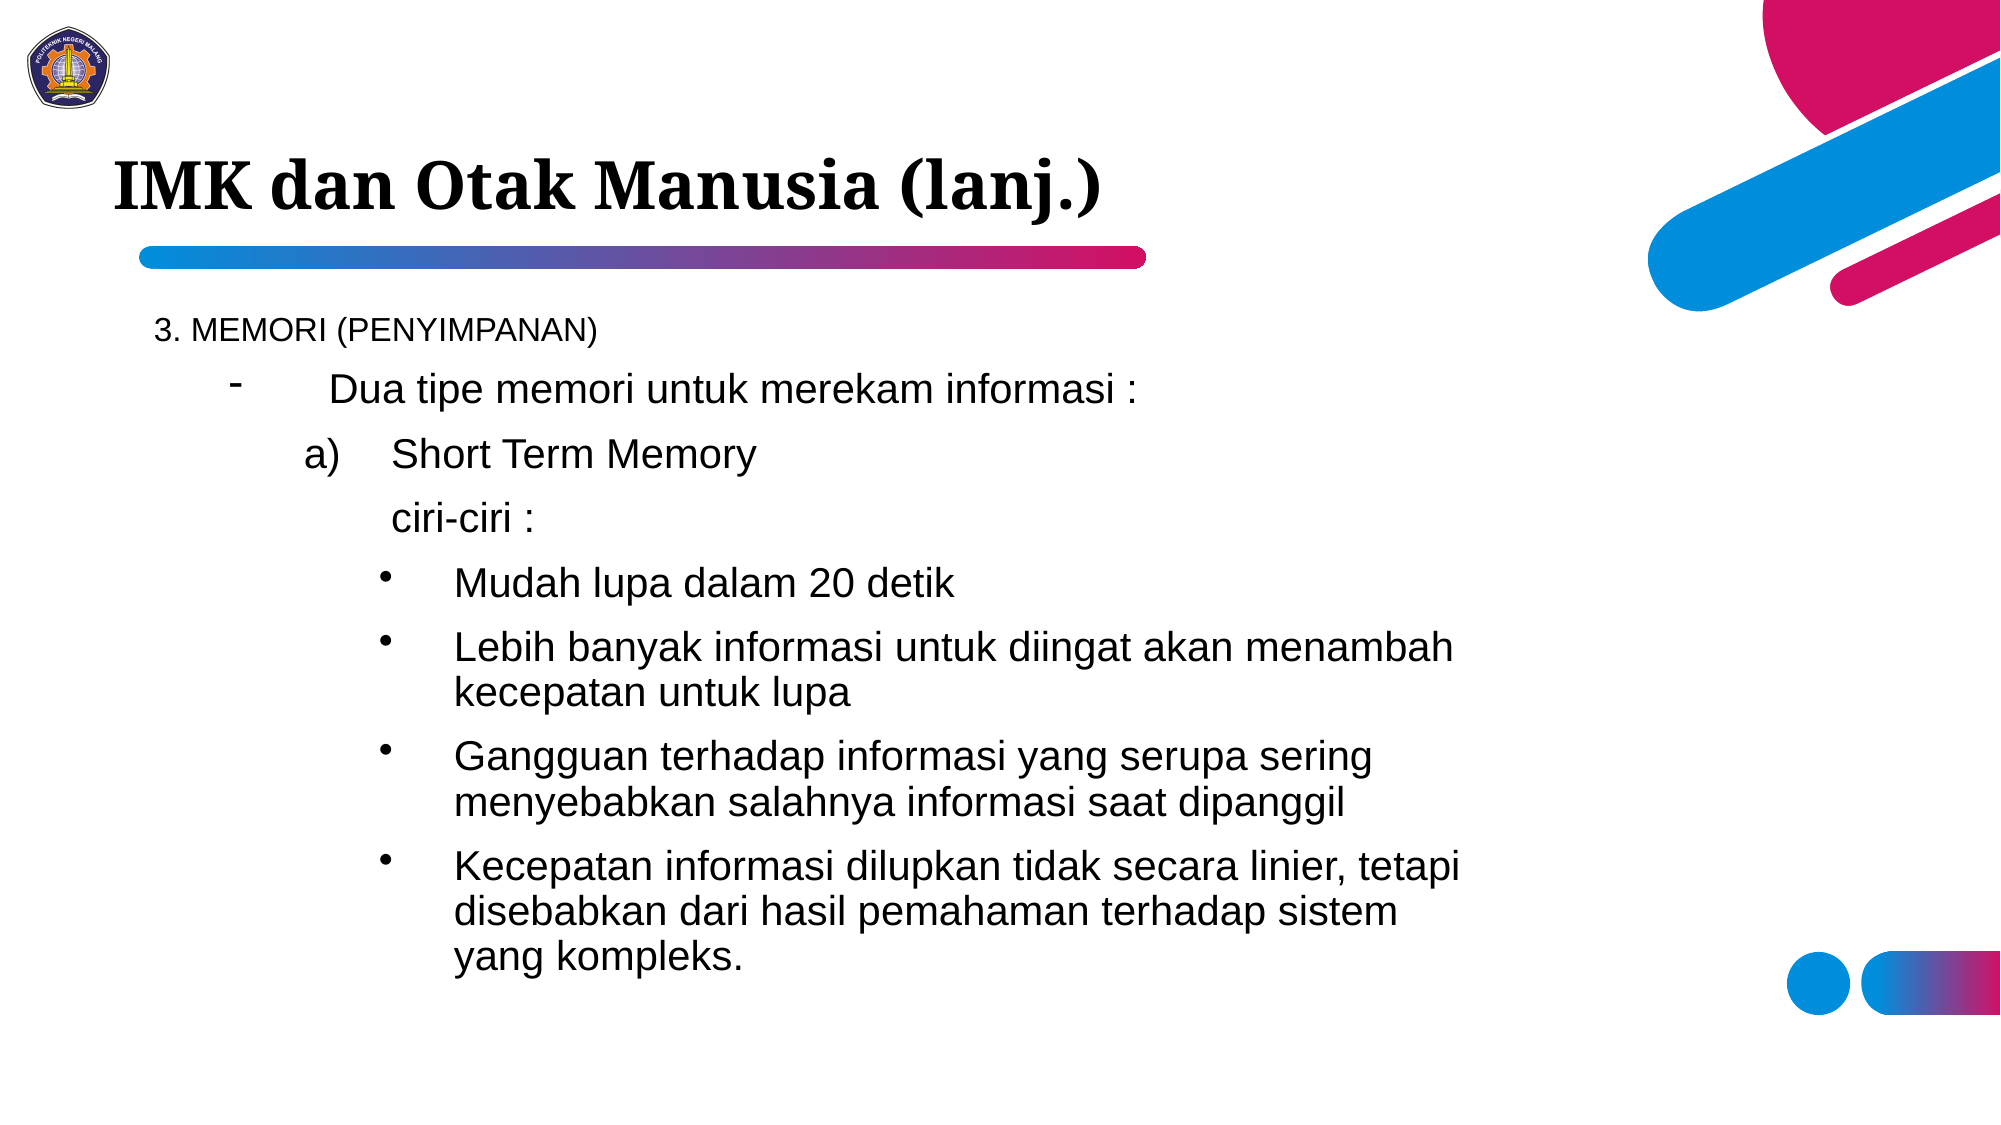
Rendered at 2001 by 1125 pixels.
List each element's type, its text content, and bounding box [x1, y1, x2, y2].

list 3. MEMORI (PENYIMPANAN) Dua tipe memori untuk merekam informasi : Short Term Memory ciri-ciri : Mudah lupa dalam 20 detik Lebih banyak informasi untuk diingat akan menambah kecepatan untuk lupa Gangguan terhadap informasi yang serupa sering menyebabkan salahnya informasi saat dipanggil Kecepatan informasi dilupkan tidak secara linier, tetapi disebabkan dari hasil pemahaman terhadap sistem yang kompleks. [138, 304, 1489, 1068]
text_box IMK dan Otak Manusia (lanj.) [0, 142, 1284, 223]
picture [27, 26, 110, 109]
